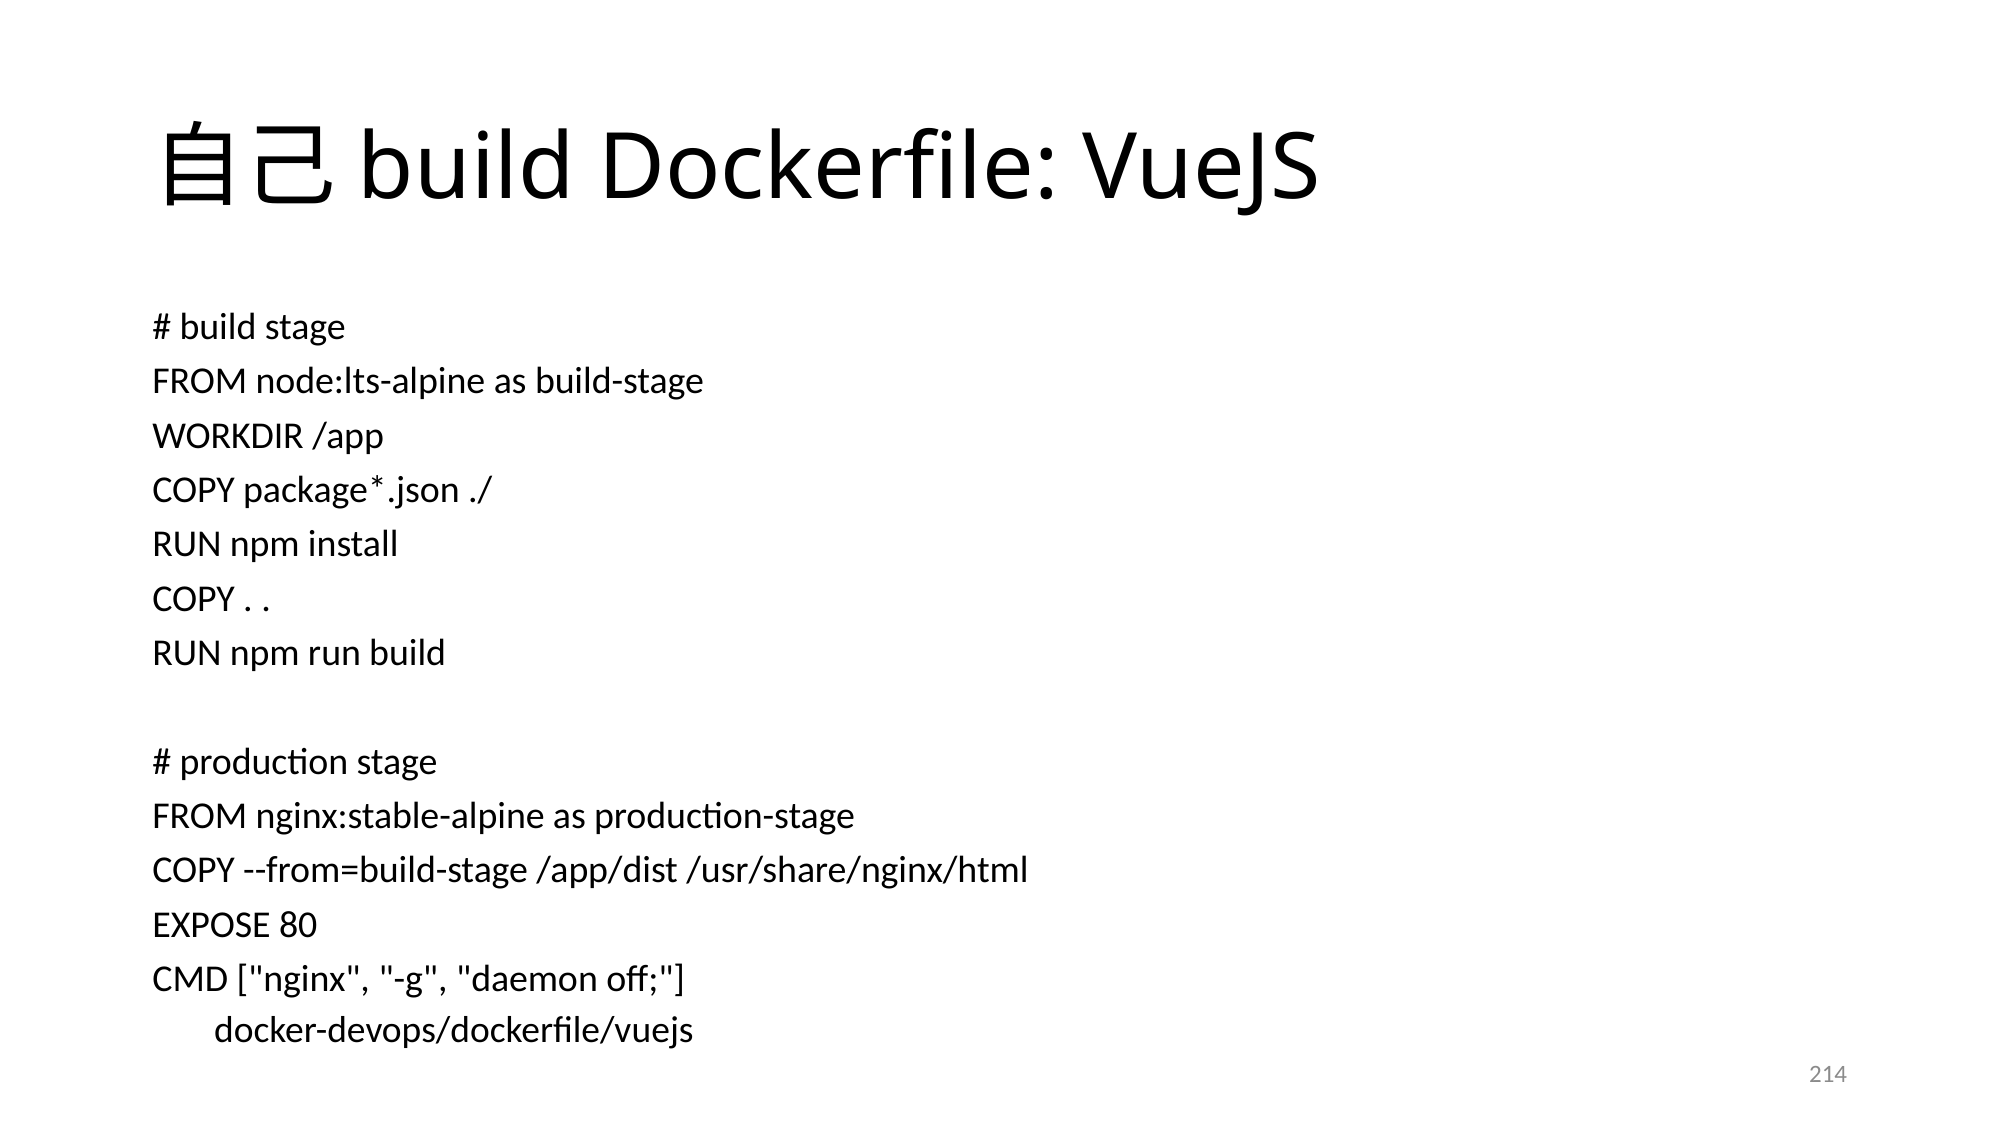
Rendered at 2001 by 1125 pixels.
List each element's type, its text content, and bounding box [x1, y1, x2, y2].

text_box docker-devops/dockerfile/vuejs [199, 997, 1680, 1058]
slide_number 214 [1412, 1042, 1863, 1103]
list # build stage FROM node:lts-alpine as build-stage WORKDIR /app COPY package*.json ./ RUN npm install COPY . . RUN npm run build # production stage FROM nginx:stable-alpine as production-stage COPY --from=build-stage /app/dist /usr/share/nginx/html EXPOSE 80 CMD ["nginx", "-g", "daemon off;"] [137, 299, 1863, 1014]
title 自己build Dockerfile: VueJS [137, 59, 1863, 278]
